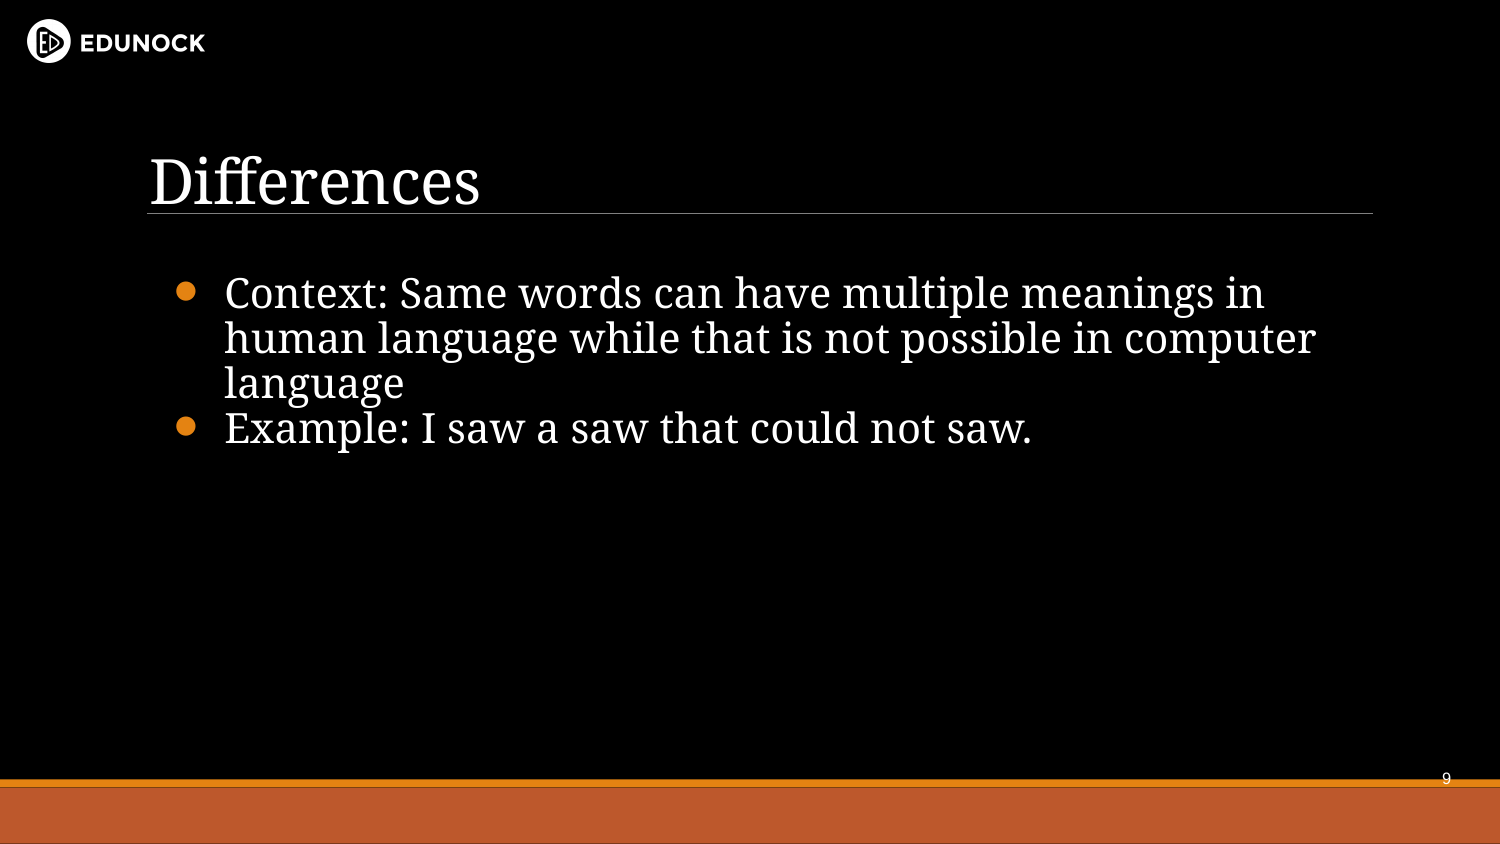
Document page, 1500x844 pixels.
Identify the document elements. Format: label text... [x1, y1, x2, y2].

title Differences [134, 138, 1366, 243]
picture [26, 18, 205, 64]
list Context: Same words can have multiple meanings in human language while that is not possible in computer language Example: I saw a saw that could not saw. [134, 257, 1366, 729]
slide_number 9 [1376, 745, 1467, 810]
